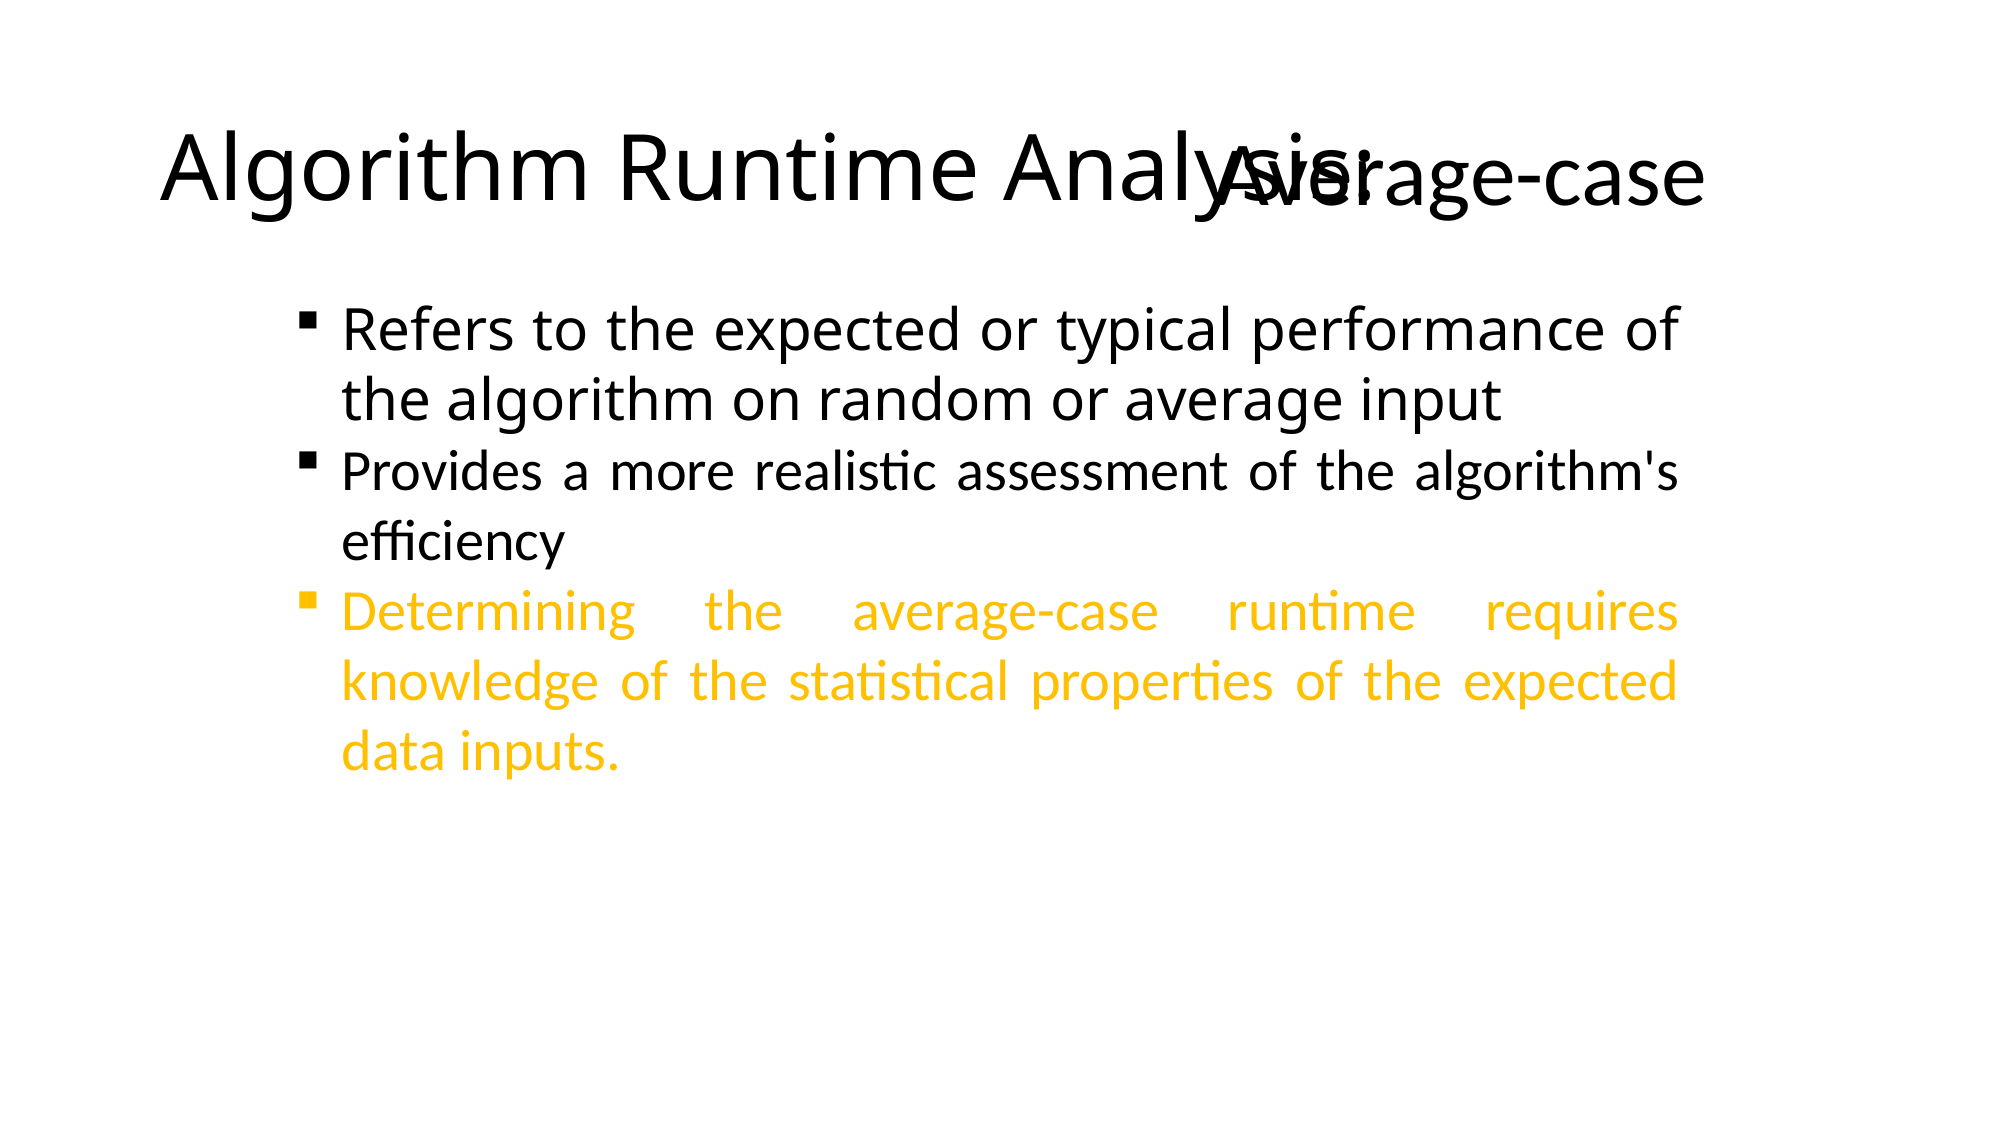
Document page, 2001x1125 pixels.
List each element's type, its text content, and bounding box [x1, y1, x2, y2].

text_box Average-case [1200, 106, 1723, 232]
text_box Algorithm Runtime Analysis: [145, 114, 1871, 332]
text_box Refers to the expected or typical performance of the algorithm on random or average input Provides a more realistic assessment of the algorithm's efficiency Determining the average-case runtime requires knowledge of the statistical properties of the expected data inputs. [279, 285, 1695, 790]
